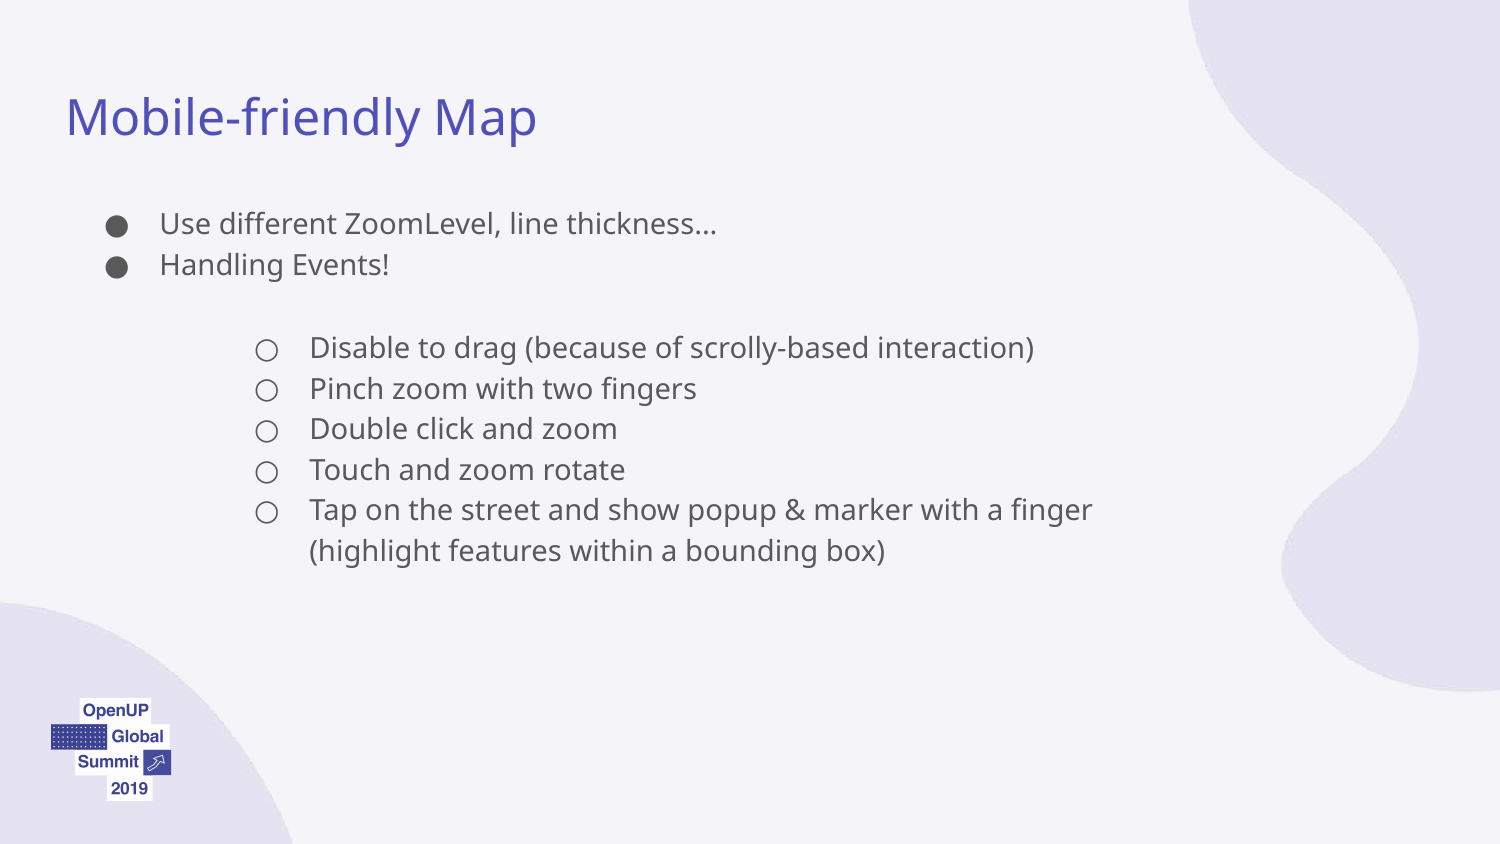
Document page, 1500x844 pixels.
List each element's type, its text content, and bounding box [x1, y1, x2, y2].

title Mobile-friendly Map [63, 82, 653, 148]
text_box Use different ZoomLevel, line thickness... Handling Events! Disable to drag (because of scrolly-based interaction) Pinch zoom with two fingers Double click and zoom Touch and zoom rotate Tap on the street and show popup & marker with a finger (highlight features within a bounding box) [102, 198, 1205, 568]
picture [0, 0, 1500, 844]
